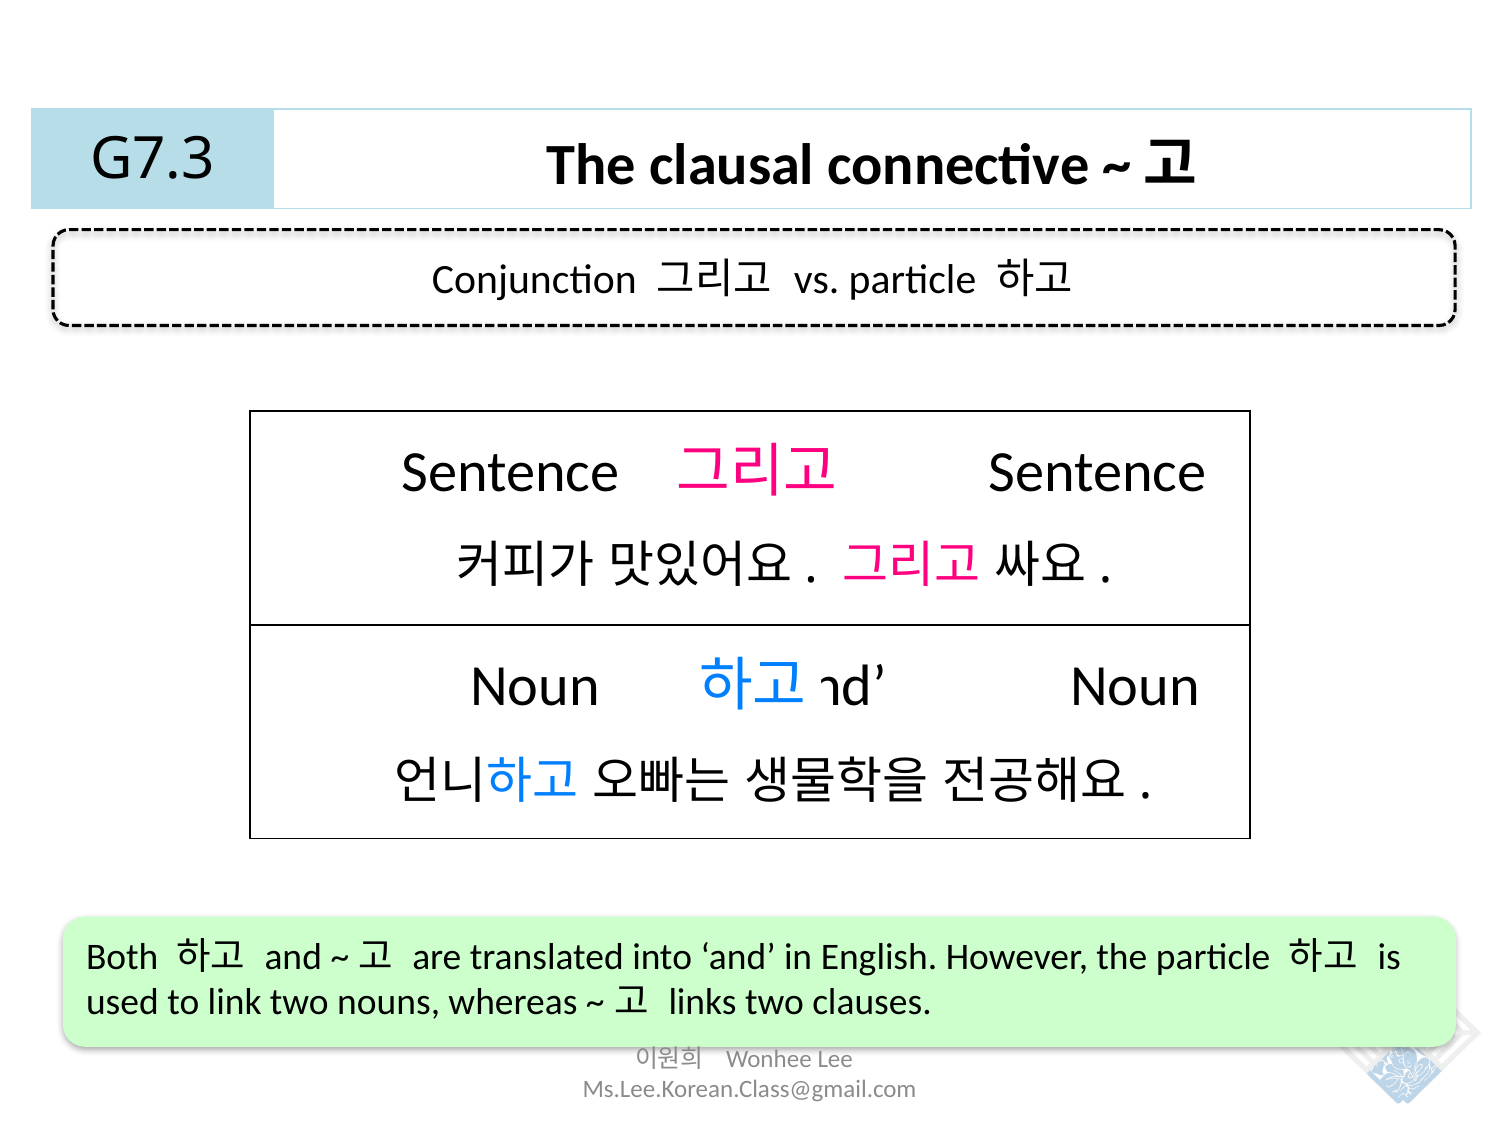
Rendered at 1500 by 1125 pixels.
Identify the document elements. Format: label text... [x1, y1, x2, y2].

text_box Noun ‘and’ Noun [822, 639, 1245, 725]
text_box Sentence ‘and’ Sentence [853, 425, 1315, 511]
text_box [52, 228, 1456, 327]
table_cell [251, 626, 1249, 838]
text_box Both 하고 and ~고 are translated into ‘and’ in English. However, the particle 하고 is used to link two nouns, whereas ~고 links two clauses. [71, 925, 1471, 1030]
text_box Sentence ‘and’ Sentence [373, 425, 661, 511]
text_box 그리고 [661, 425, 853, 511]
text_box 하고 [684, 639, 822, 725]
table_header G7.3 [32, 110, 272, 208]
table_header [251, 412, 1249, 624]
text_box Conjunction 그리고 vs. particle 하고 [63, 244, 1442, 309]
text_box [62, 916, 1456, 1047]
text_box 커피가 맛있어요. 그리고 싸요. [441, 524, 1128, 600]
table_header The clausal connective ~고 [274, 110, 1470, 208]
footer 이원희 Wonhee Lee Ms.Lee.Korean.Class@gmail.com [512, 1042, 988, 1103]
text_box 언니하고 오빠는 생물학을 전공해요. [380, 740, 1168, 816]
text_box Noun ‘and’ Noun [455, 639, 684, 725]
